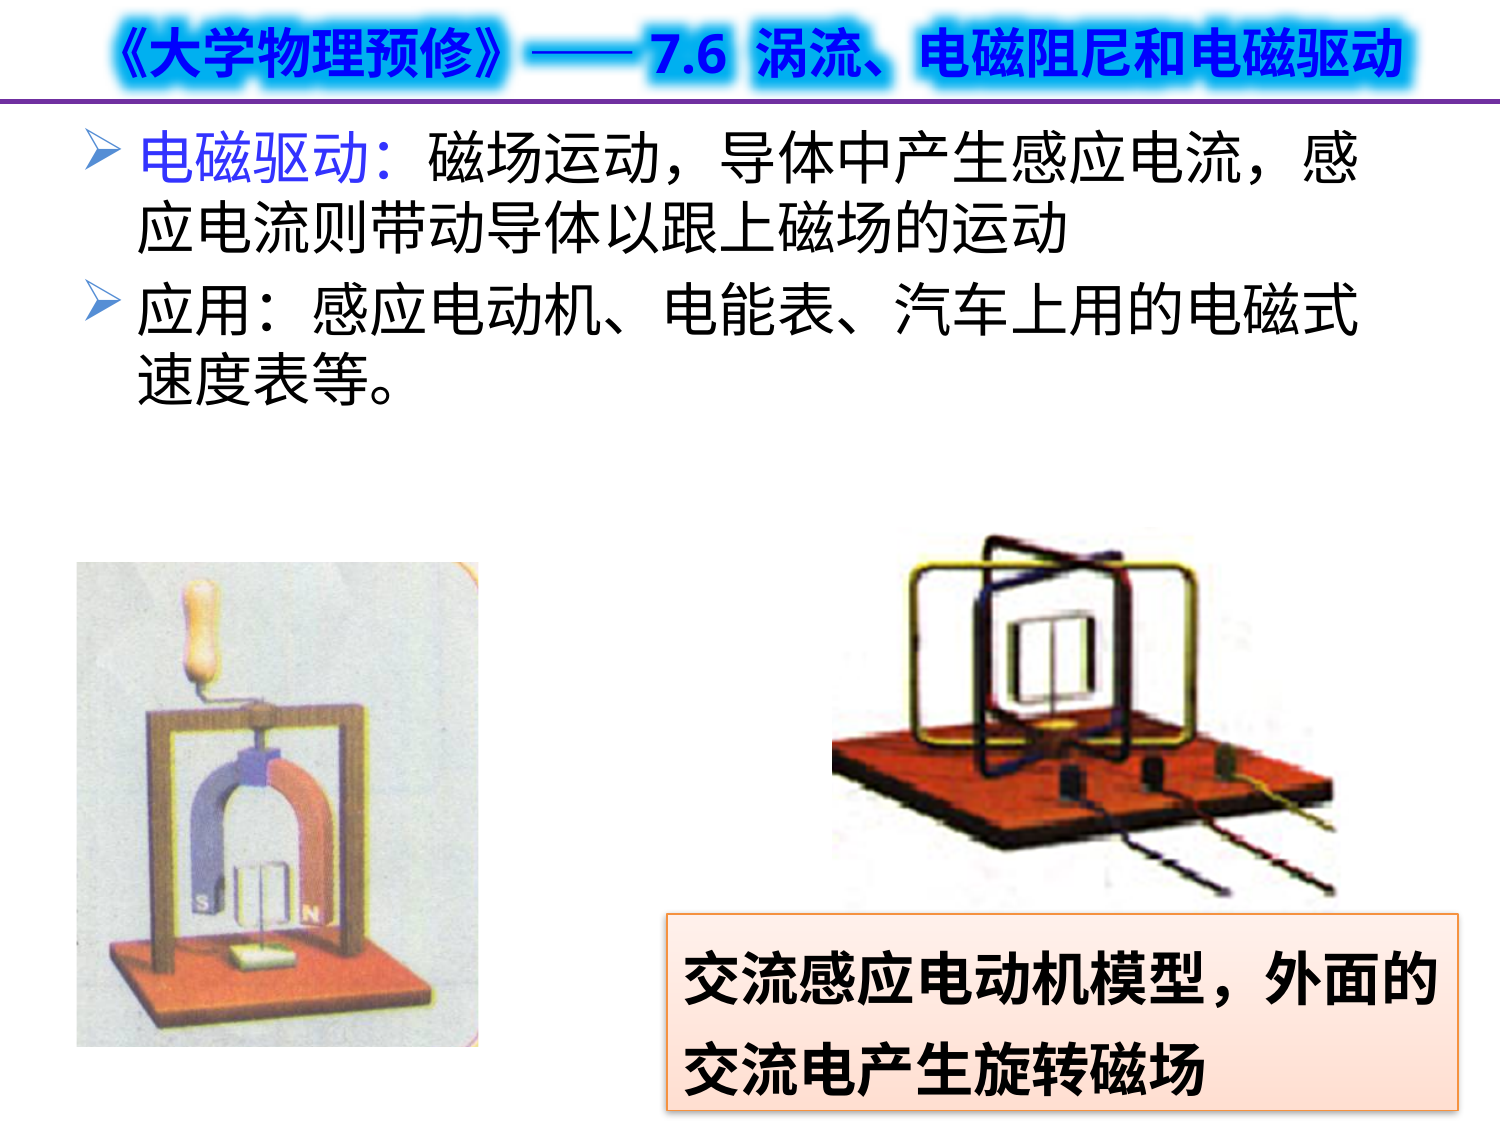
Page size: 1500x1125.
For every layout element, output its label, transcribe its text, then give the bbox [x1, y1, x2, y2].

list 电磁驱动：磁场运动，导体中产生感应电流，感应电流则带动导体以跟上磁场的运动 应用：感应电动机、电能表、汽车上用的电磁式速度表等。 [64, 113, 1415, 445]
picture [76, 562, 479, 1047]
text_box 交流感应电动机模型，外面的交流电产生旋转磁场 [666, 913, 1459, 1111]
picture [832, 526, 1349, 916]
